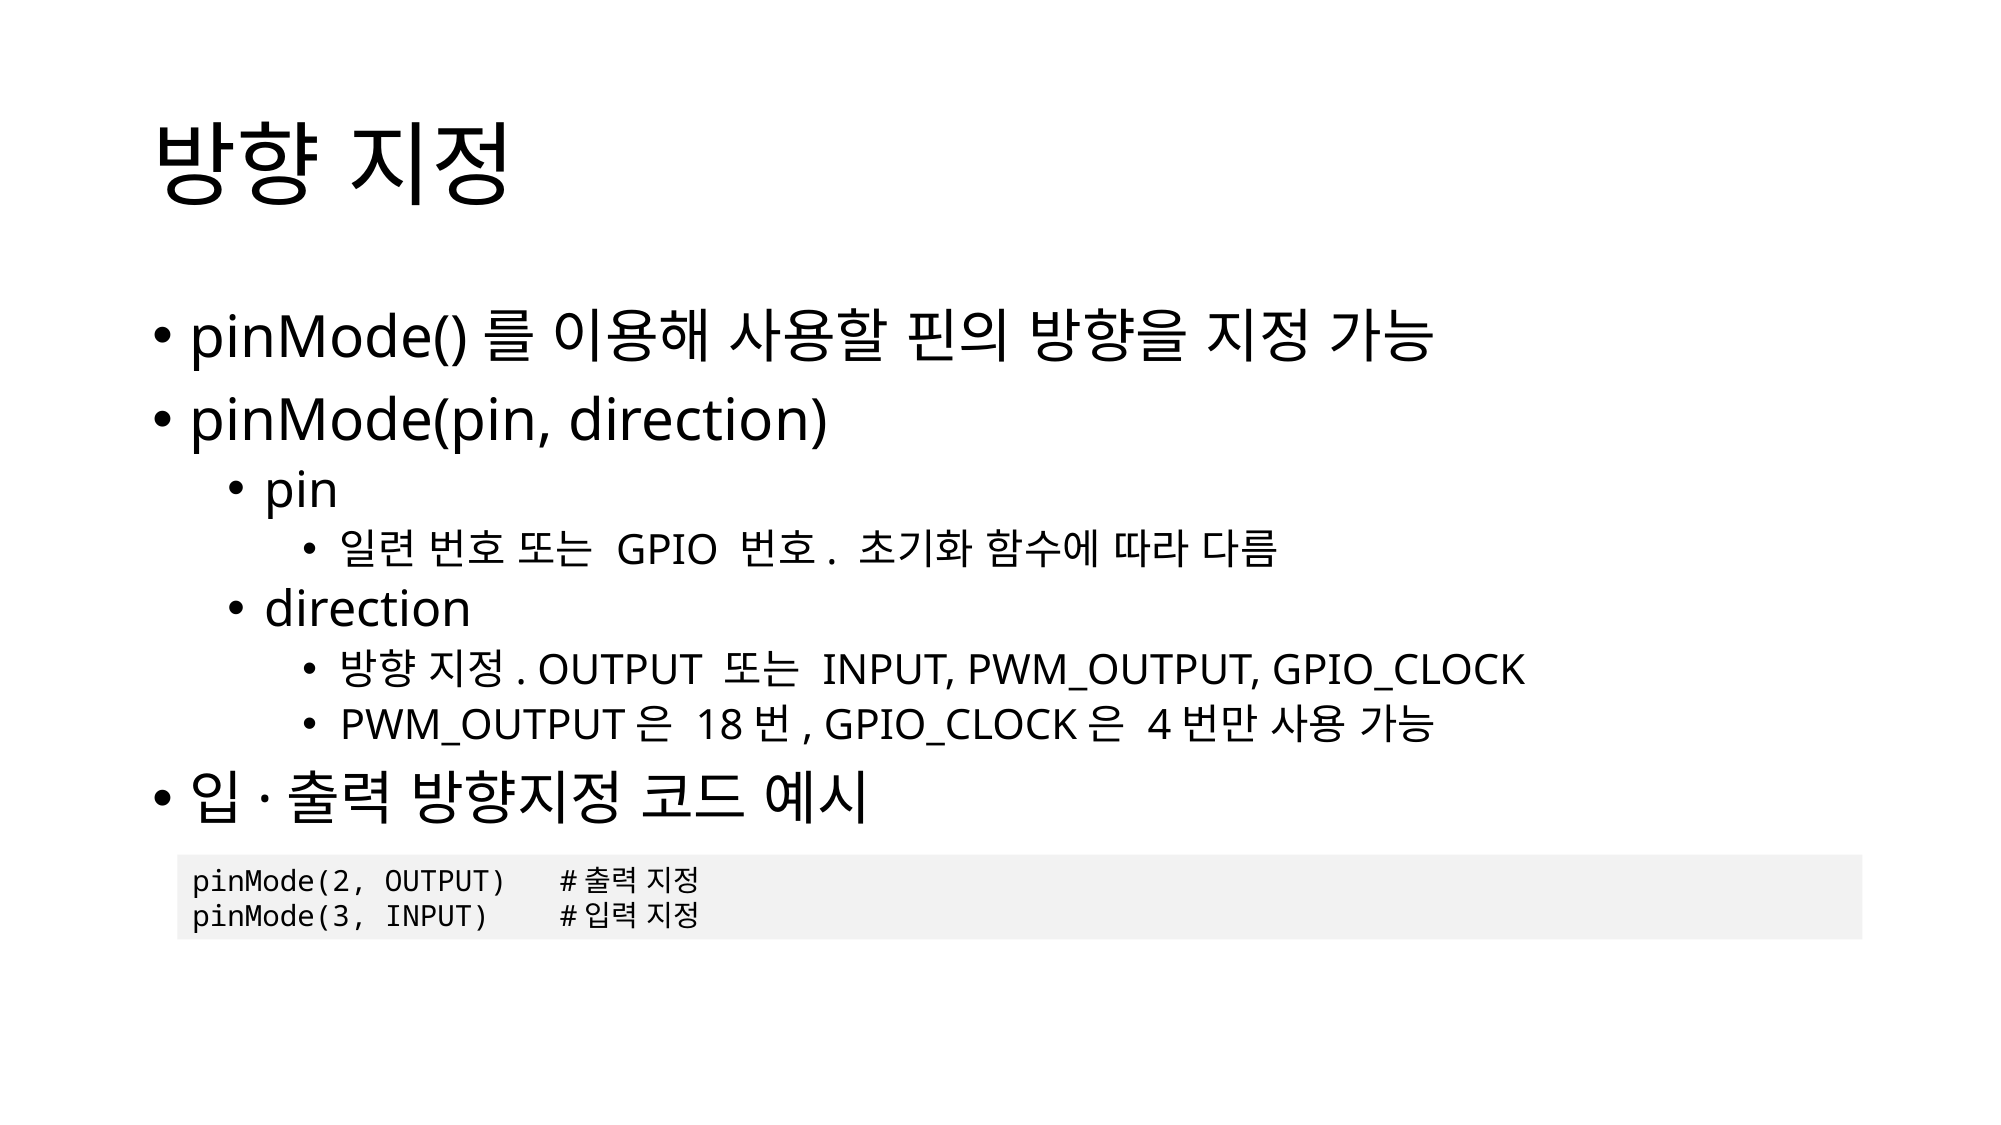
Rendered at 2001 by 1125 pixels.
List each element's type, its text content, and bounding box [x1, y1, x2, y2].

text_box pinMode(2, OUTPUT) #출력 지정 pinMode(3, INPUT) #입력 지정 [177, 854, 1863, 940]
list pinMode()를 이용해 사용할 핀의 방향을 지정 가능 pinMode(pin, direction) pin 일련 번호 또는 GPIO 번호. 초기화 함수에 따라 다름 direction 방향 지정. OUTPUT 또는 INPUT, PWM_OUTPUT, GPIO_CLOCK PWM_OUTPUT은 18번, GPIO_CLOCK은 4번만 사용 가능 입·출력 방향지정 코드 예시 [137, 299, 1863, 1014]
title 방향 지정 [137, 59, 1863, 278]
